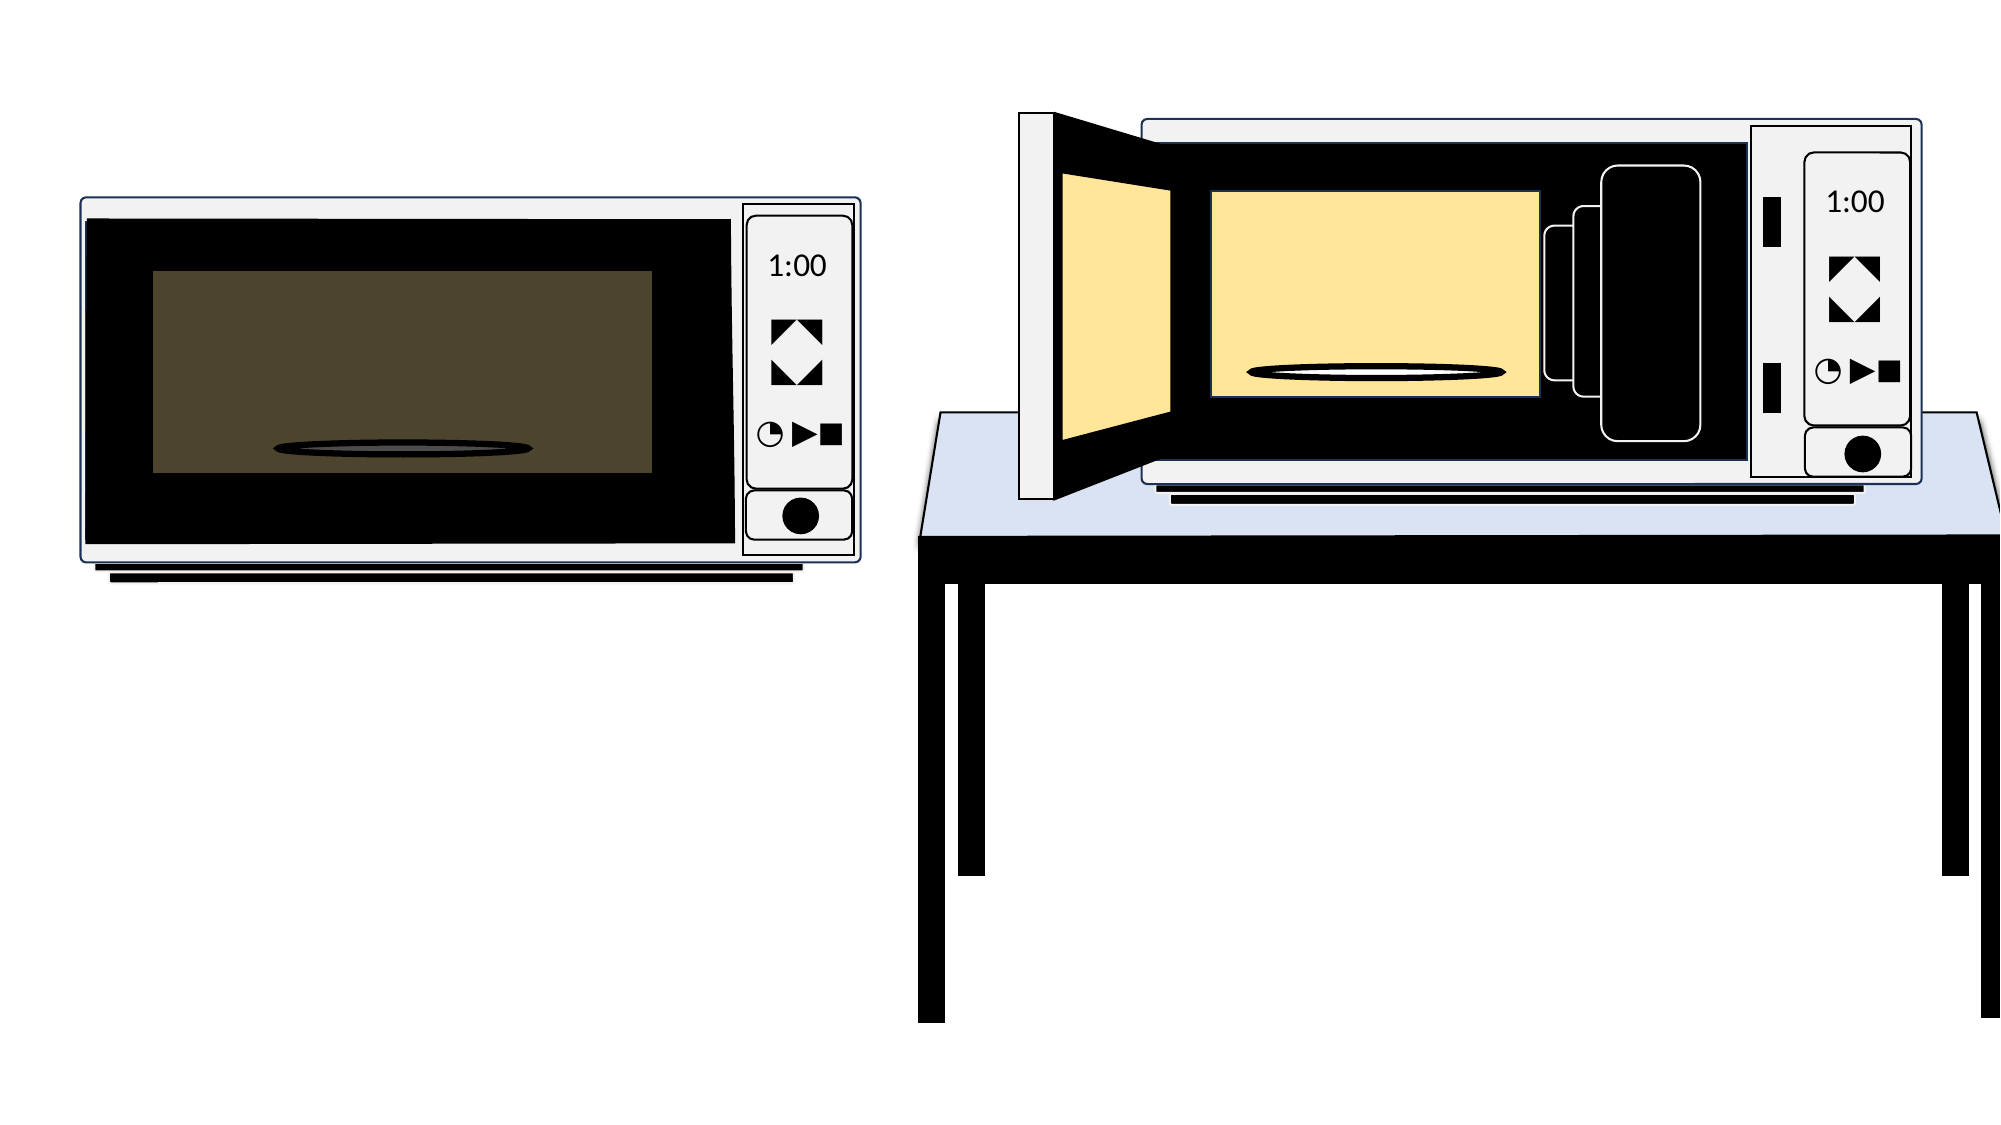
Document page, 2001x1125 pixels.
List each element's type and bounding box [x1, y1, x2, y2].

text_box [1018, 113, 1933, 505]
text_box [918, 412, 2000, 1023]
text_box [80, 197, 875, 584]
